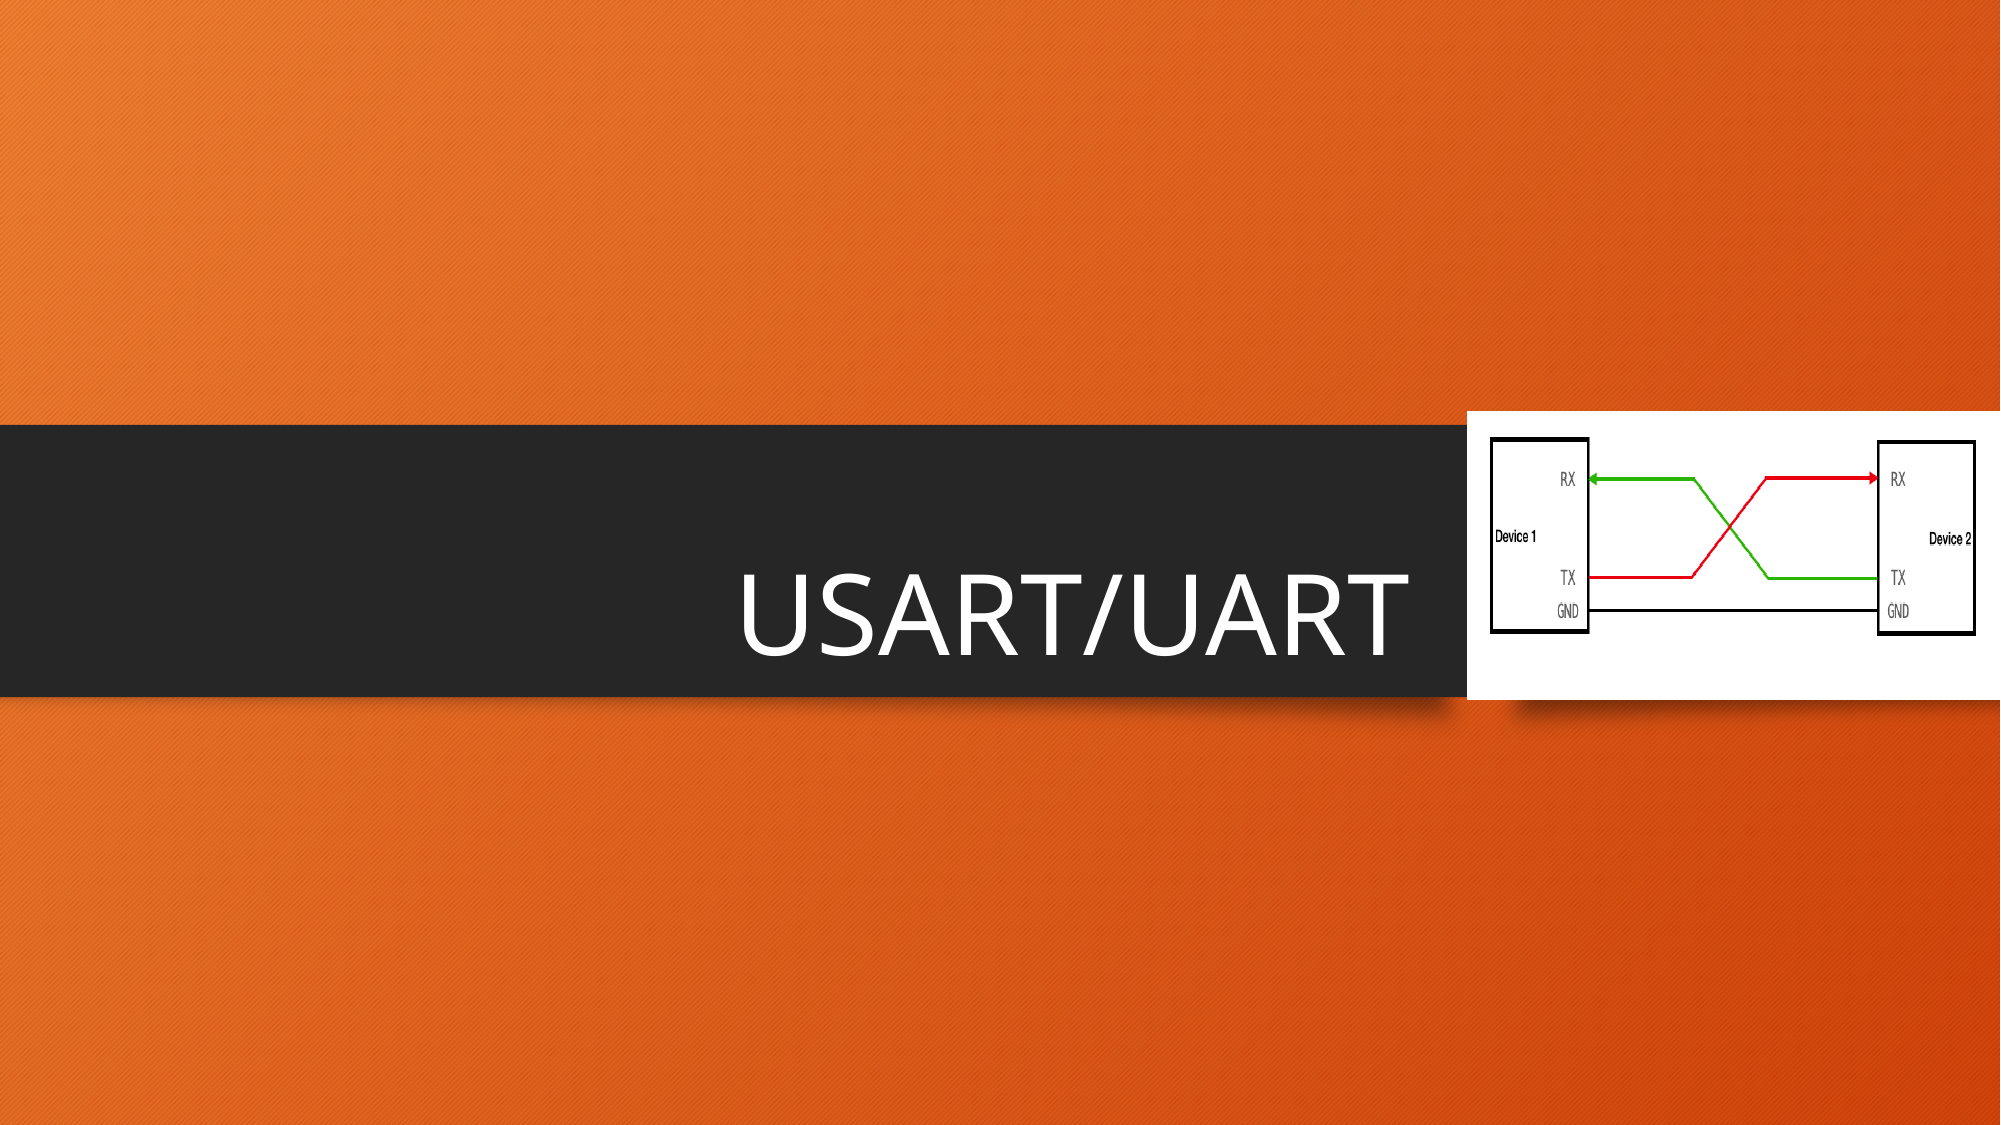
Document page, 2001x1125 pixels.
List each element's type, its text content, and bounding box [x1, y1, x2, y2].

picture [0, 411, 2000, 742]
title USART/UART [89, 462, 1426, 688]
